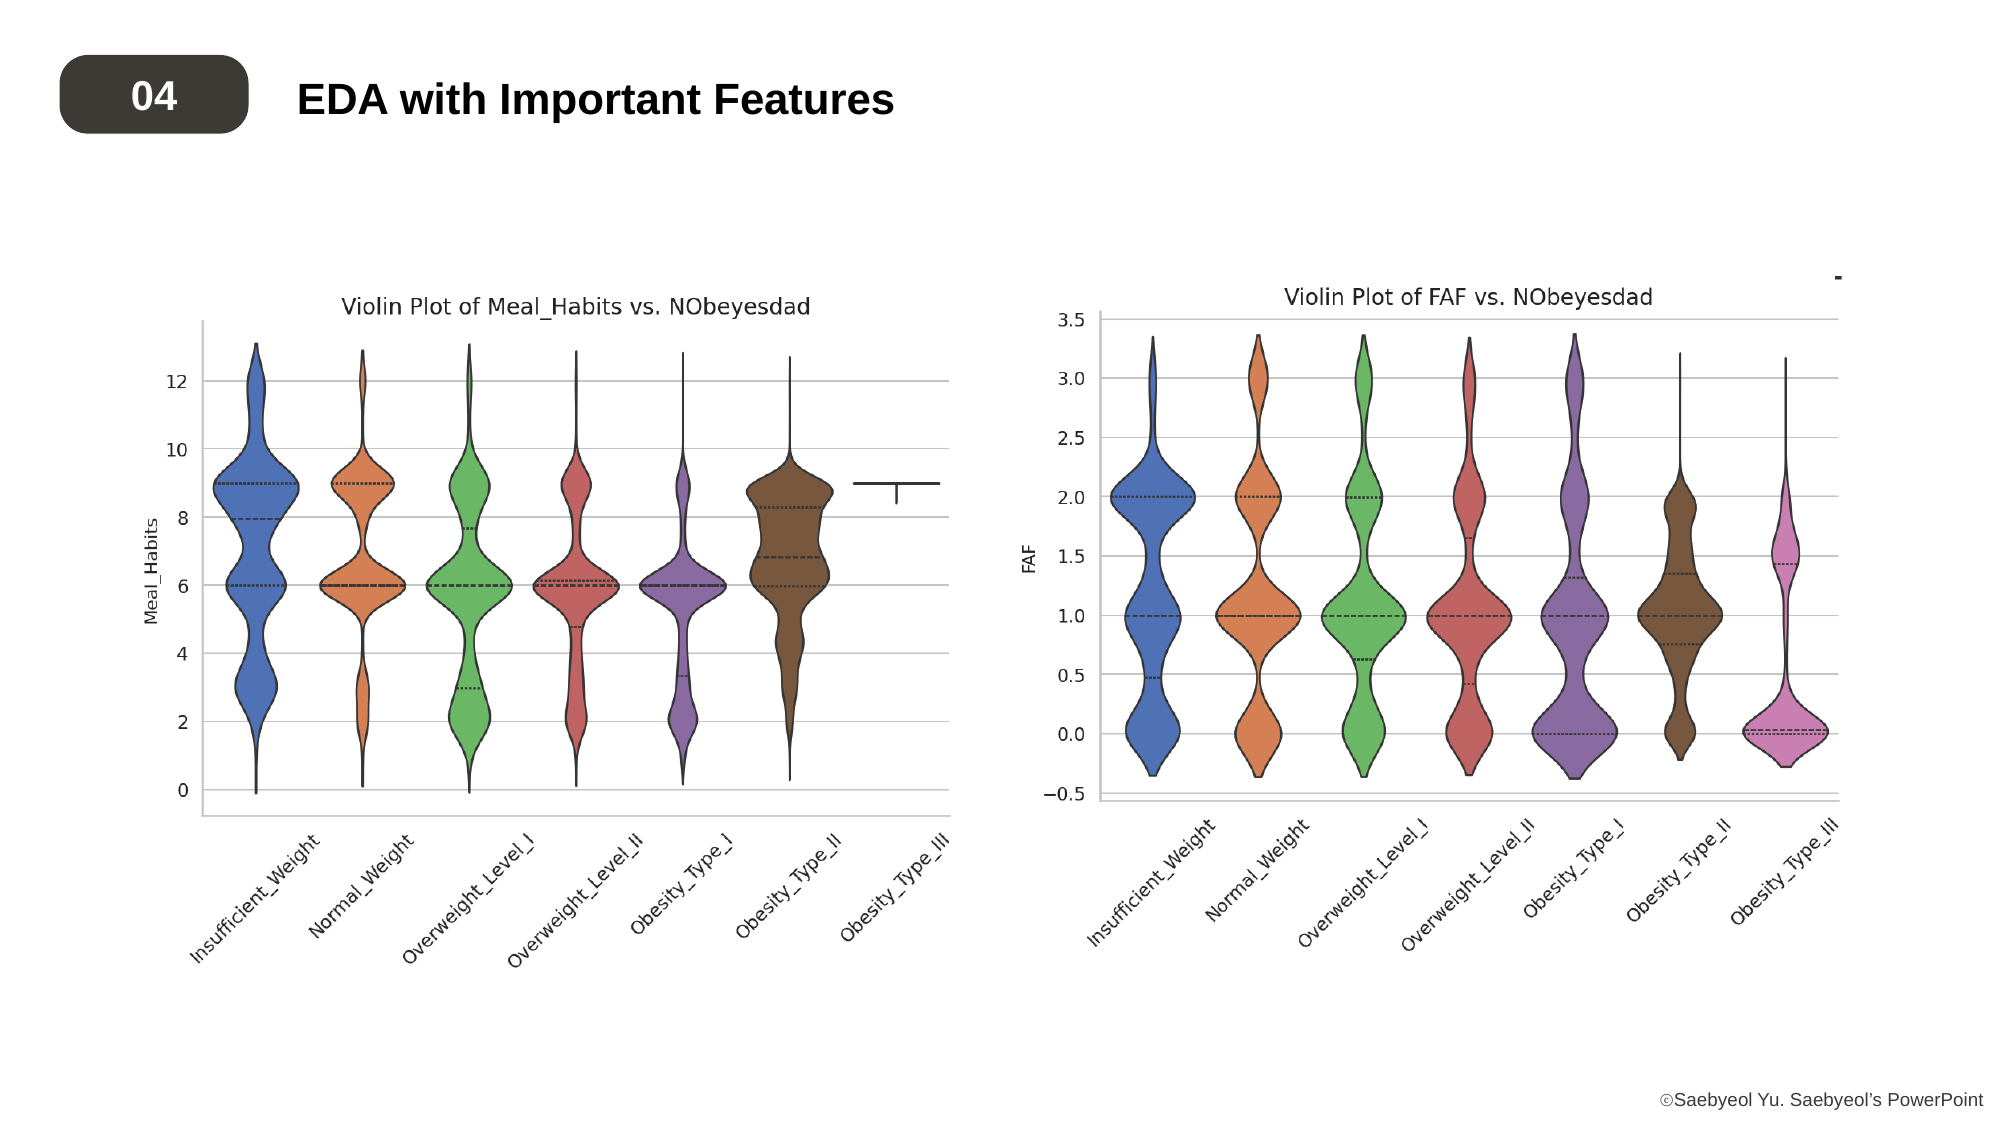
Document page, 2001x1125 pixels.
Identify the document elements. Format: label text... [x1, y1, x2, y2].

text_box EDA with Important Features [281, 54, 1355, 131]
picture [1018, 276, 1842, 958]
text_box [59, 54, 249, 134]
picture [136, 289, 961, 971]
text_box 04 [89, 61, 219, 127]
